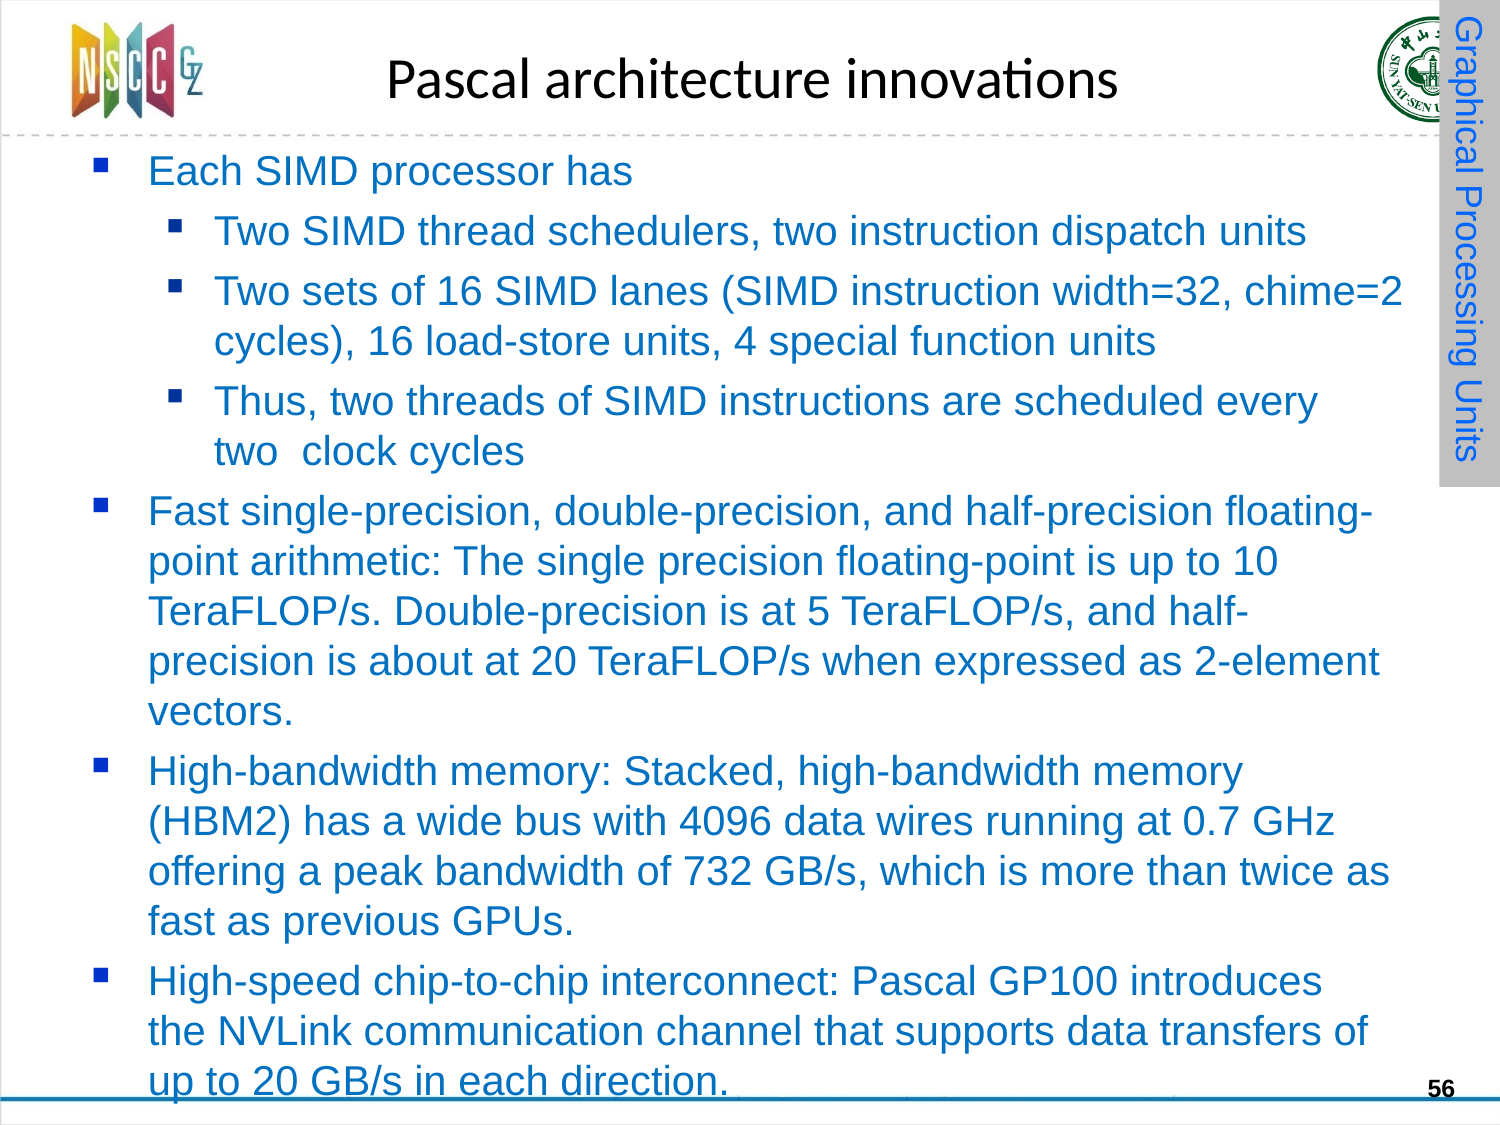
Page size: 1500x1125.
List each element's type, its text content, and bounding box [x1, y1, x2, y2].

text_box 56 [1425, 1070, 1458, 1103]
text_box [1439, 0, 1500, 487]
text_box Graphical Processing Units [1446, 13, 1493, 470]
title Pascal architecture innovations [123, 0, 1381, 131]
picture [0, 0, 1500, 1125]
text_box Each SIMD processor has Two SIMD thread schedulers, two instruction dispatch units Two sets of 16 SIMD lanes (SIMD instruction width=32, chime=2 cycles), 16 load-store units, 4 special function units Thus, two threads of SIMD instructions are scheduled every two clock cycles Fast single-precision, double-precision, and half-precision floating-point arithmetic: The single precision floating-point is up to 10 TeraFLOP/s. Double-precision is at 5 TeraFLOP/s, and half-precision is about at 20 TeraFLOP/s when expressed as 2-element vectors. High-bandwidth memory: Stacked, high-bandwidth memory (HBM2) has a wide bus with 4096 data wires running at 0.7 GHz offering a peak bandwidth of 732 GB/s, which is more than twice as fast as previous GPUs. High-speed chip-to-chip interconnect: Pascal GP100 introduces the NVLink communication channel that supports data transfers of up to 20 GB/s in each direction. [89, 131, 1414, 1104]
